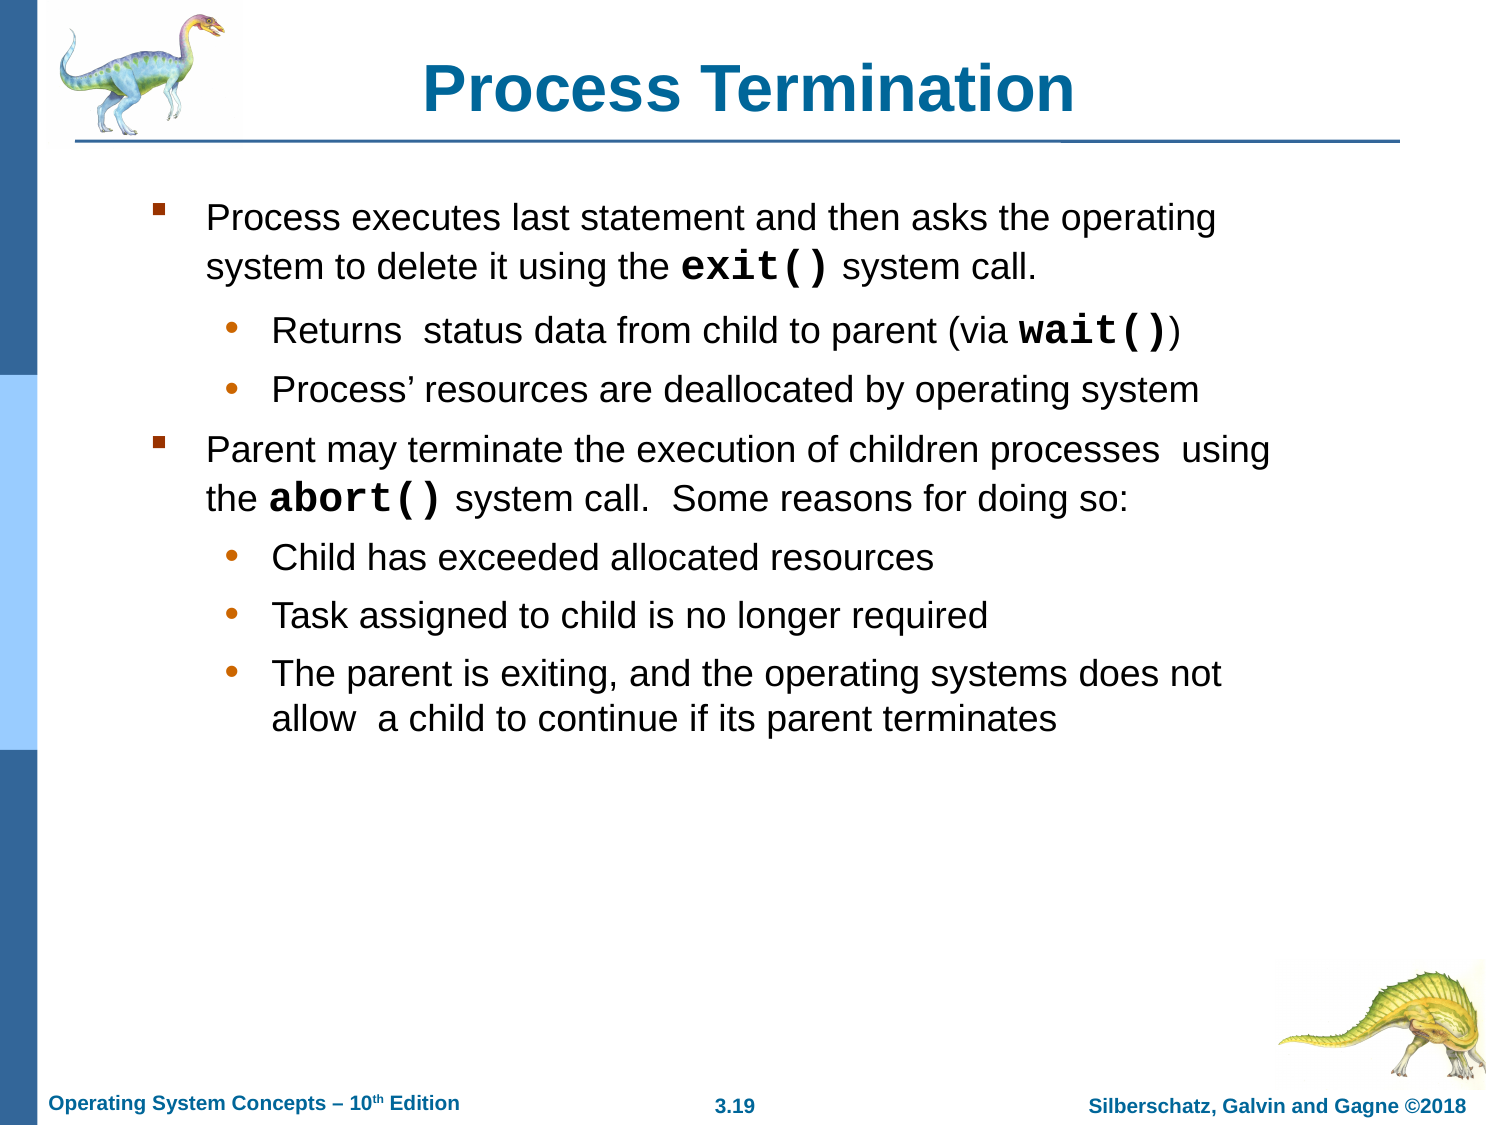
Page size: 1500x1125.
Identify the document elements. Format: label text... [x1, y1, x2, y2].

picture [1275, 959, 1486, 1090]
title Process Termination [75, 37, 1425, 132]
list Process executes last statement and then asks the operating system to delete it using the exit() system call. Returns status data from child to parent (via wait()) Process’ resources are deallocated by operating system Parent may terminate the execution of children processes using the abort() system call. Some reasons for doing so: Child has exceeded allocated resources Task assigned to child is no longer required The parent is exiting, and the operating systems does not allow a child to continue if its parent terminates [134, 185, 1333, 918]
picture [46, 0, 243, 149]
